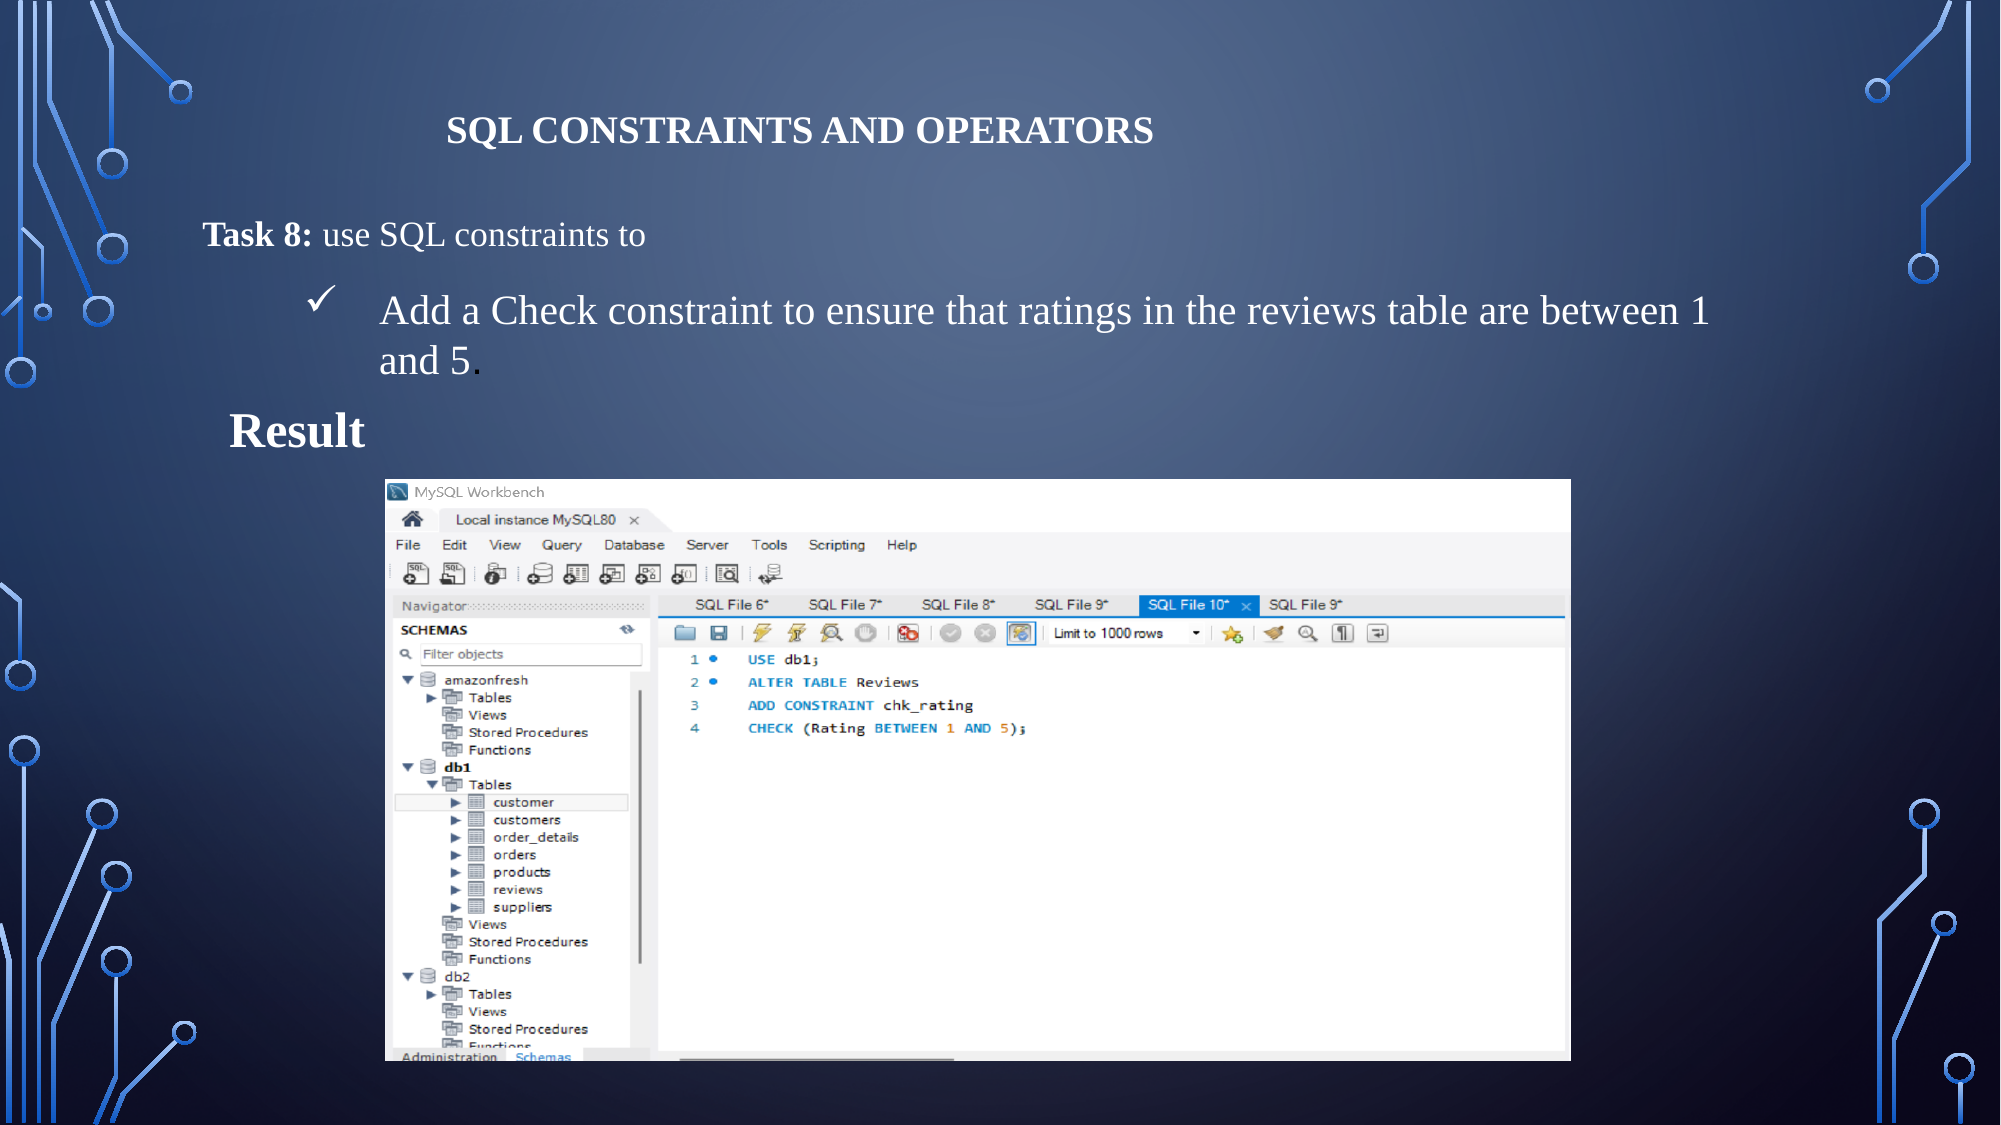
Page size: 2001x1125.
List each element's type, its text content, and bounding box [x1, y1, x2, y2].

text_box Add a Check constraint to ensure that ratings in the reviews table are between 1 and 5. [289, 275, 1758, 440]
title SQL Constraints and Operators Task 8: use SQL constraints to [187, 101, 1813, 344]
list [385, 479, 1571, 1062]
text_box Result [214, 389, 462, 465]
